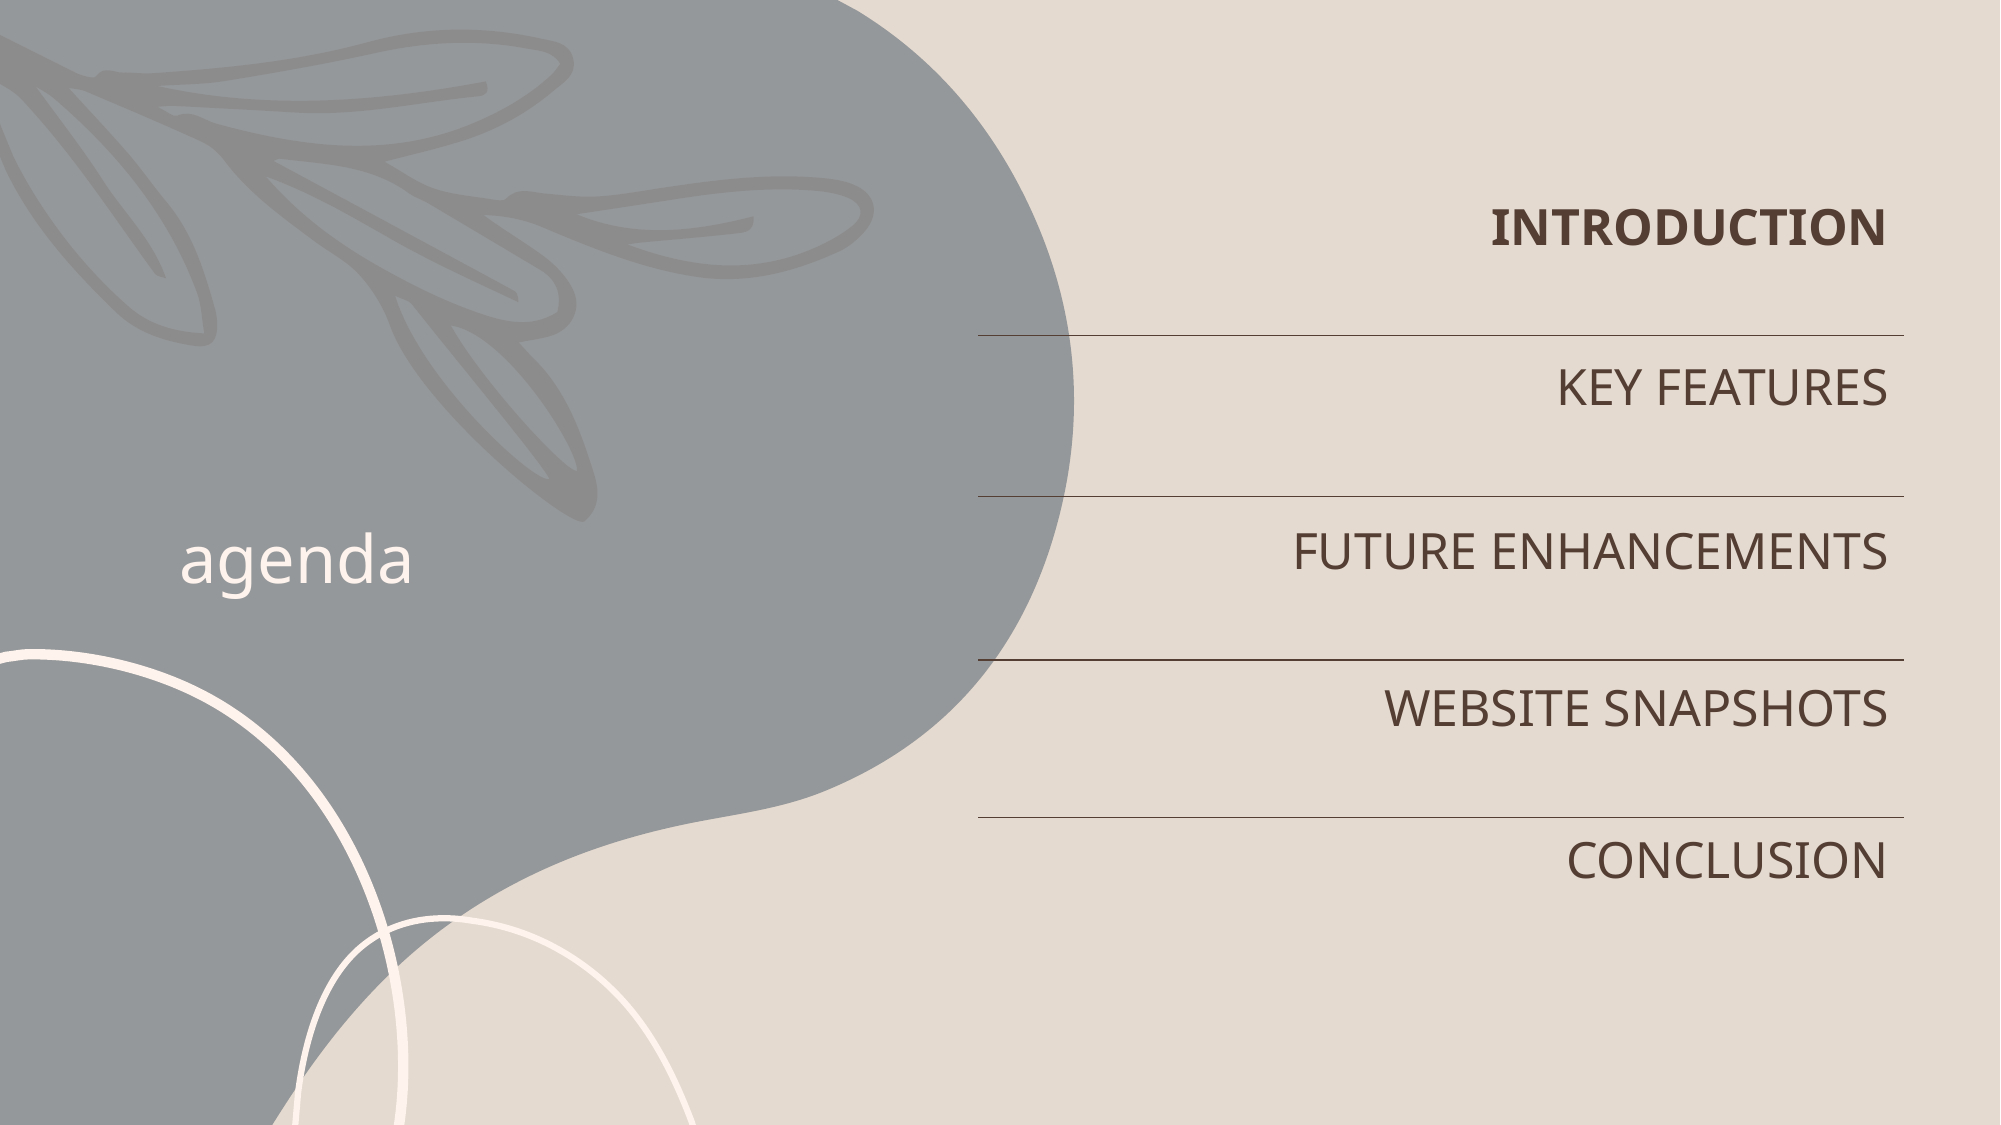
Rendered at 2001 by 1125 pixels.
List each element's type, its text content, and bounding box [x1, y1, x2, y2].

title agenda [164, 149, 1090, 975]
table_cell CONCLUSION [978, 818, 1904, 969]
table_cell FUTURE ENHANCEMENTS [978, 497, 1904, 659]
table_cell WEBSITE SNAPSHOTS [978, 661, 1904, 817]
table_cell KEY FEATURES [978, 336, 1904, 496]
table_header INTRODUCTION [978, 184, 1904, 335]
